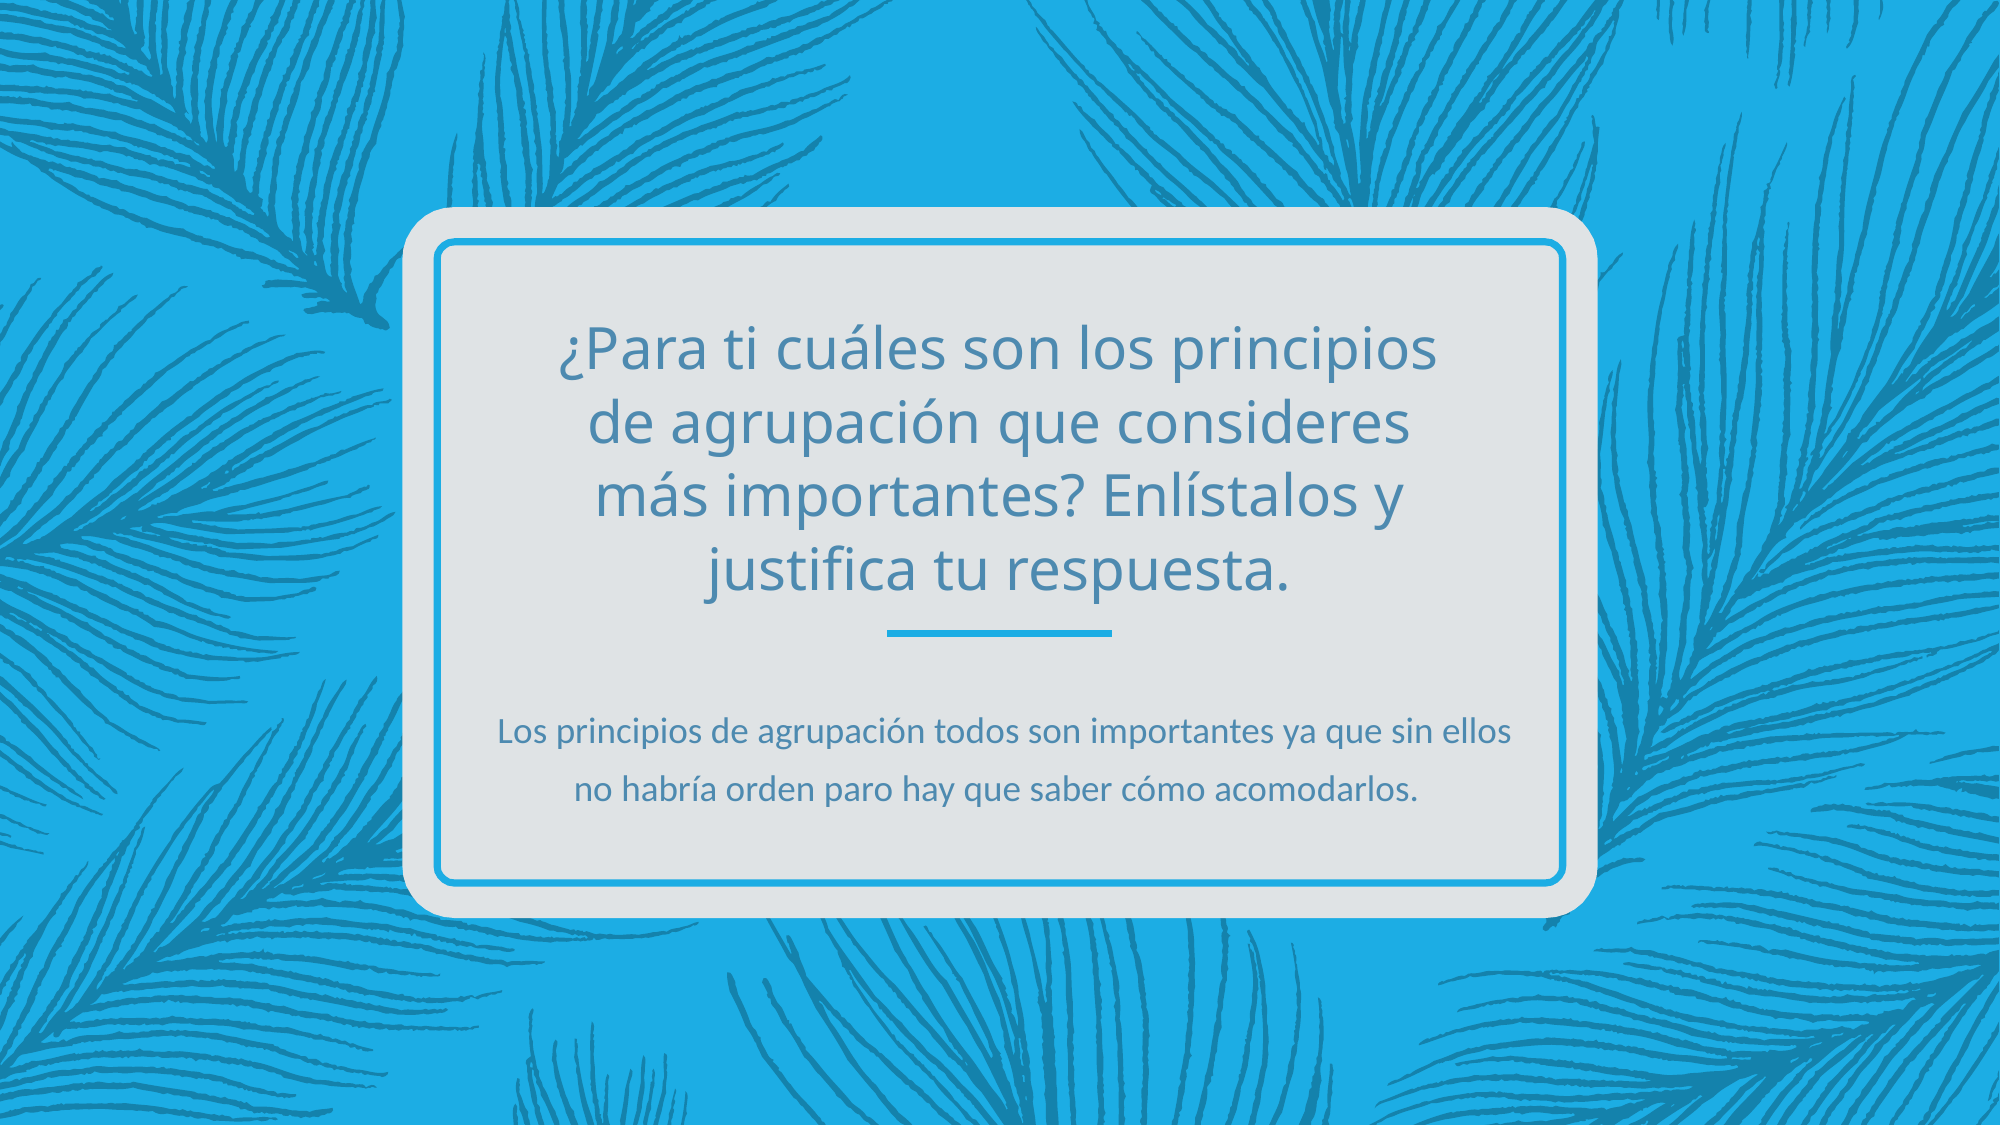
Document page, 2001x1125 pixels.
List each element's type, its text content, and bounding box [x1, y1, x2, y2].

title ¿Para ti cuáles son los principios de agrupación que consideres más importantes? Enlístalos y justifica tu respuesta. [518, 300, 1480, 603]
list Los principios de agrupación todos son importantes ya que sin ellos no habría orden paro hay que saber cómo acomodarlos. [462, 685, 1549, 856]
